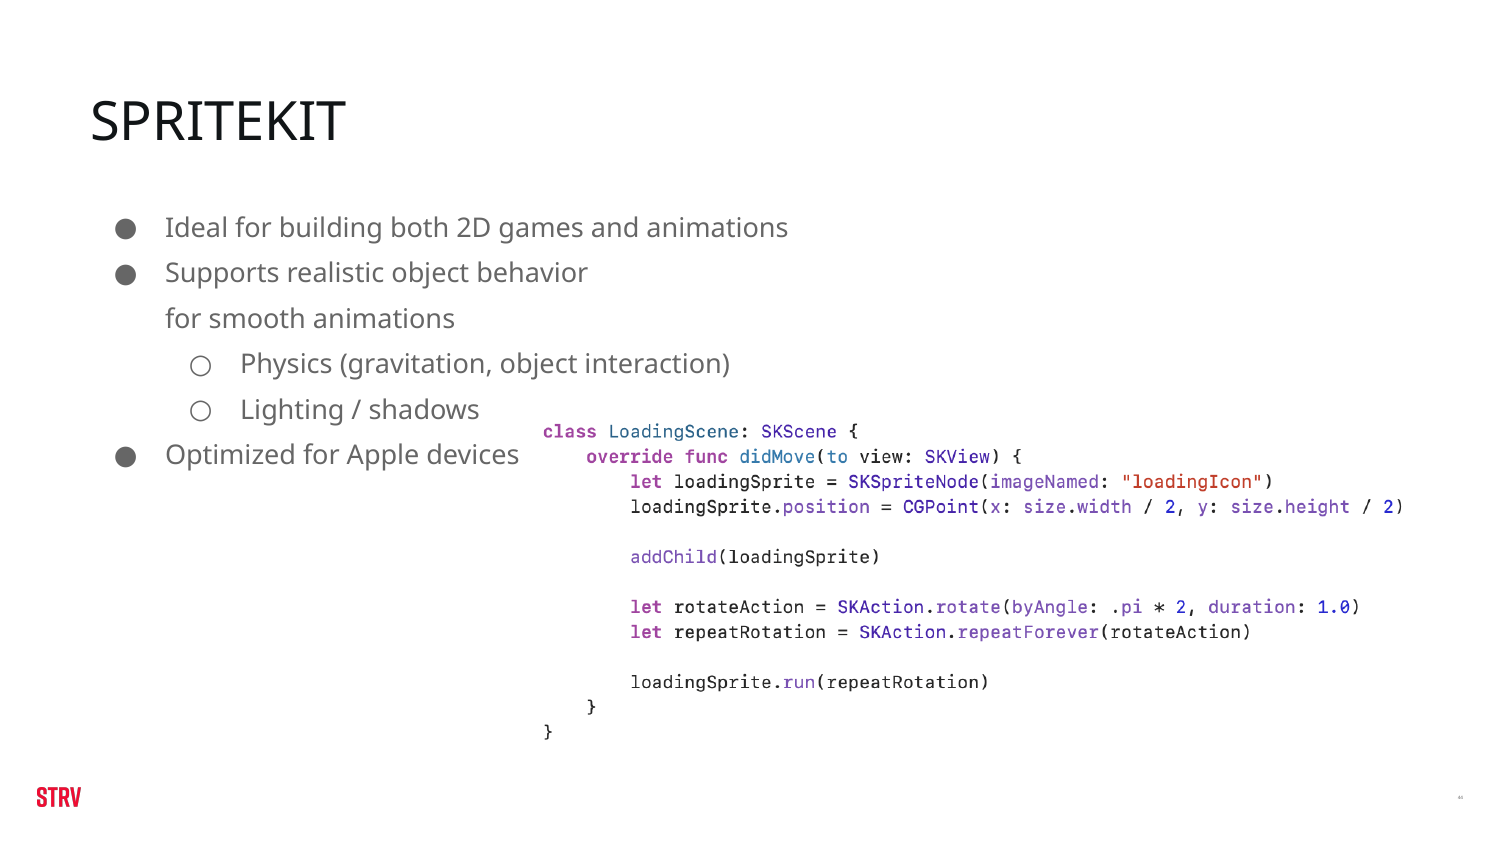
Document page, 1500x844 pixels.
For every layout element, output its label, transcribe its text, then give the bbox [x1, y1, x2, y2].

slide_number ‹#› [1411, 779, 1478, 816]
picture [37, 787, 81, 807]
list Ideal for building both 2D games and animations Supports realistic object behavior for smooth animations Physics (gravitation, object interaction) Lighting / shadows Optimized for Apple devices [0, 197, 1500, 744]
title SPRITEKIT [0, 86, 1500, 140]
picture [535, 421, 1412, 745]
